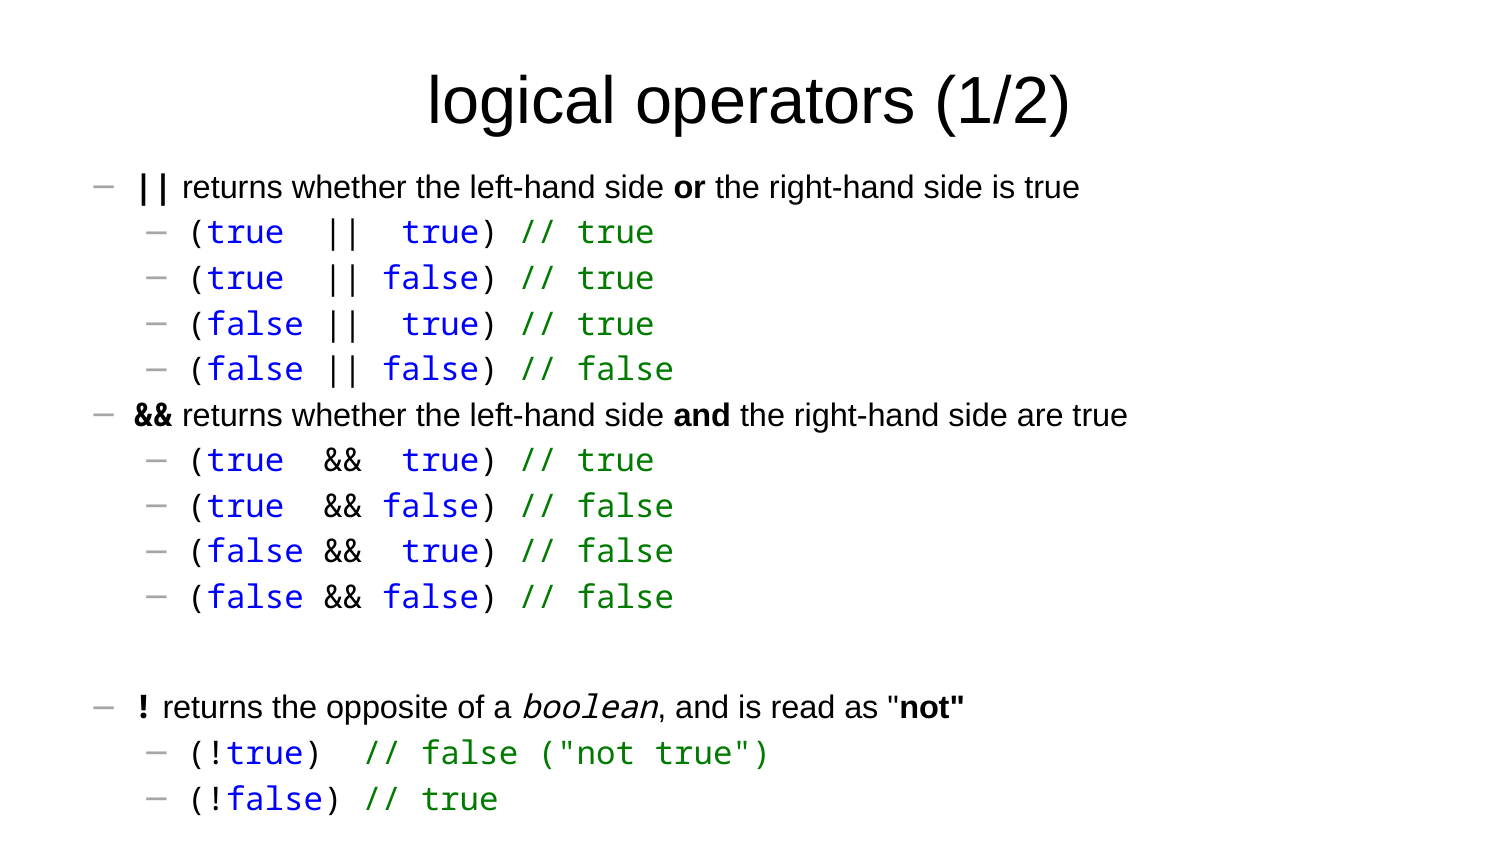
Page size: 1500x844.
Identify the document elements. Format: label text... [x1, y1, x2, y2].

title logical operators (1/2) [75, 41, 1425, 152]
list || returns whether the left-hand side or the right-hand side is true (true || true) // true (true || false) // true (false || true) // true (false || false) // false && returns whether the left-hand side and the right-hand side are true (true && true) // true (true && false) // false (false && true) // false (false && false) // false ! returns the opposite of a boolean, and is read as "not" (!true) // false ("not true") (!false) // true [75, 158, 1425, 828]
